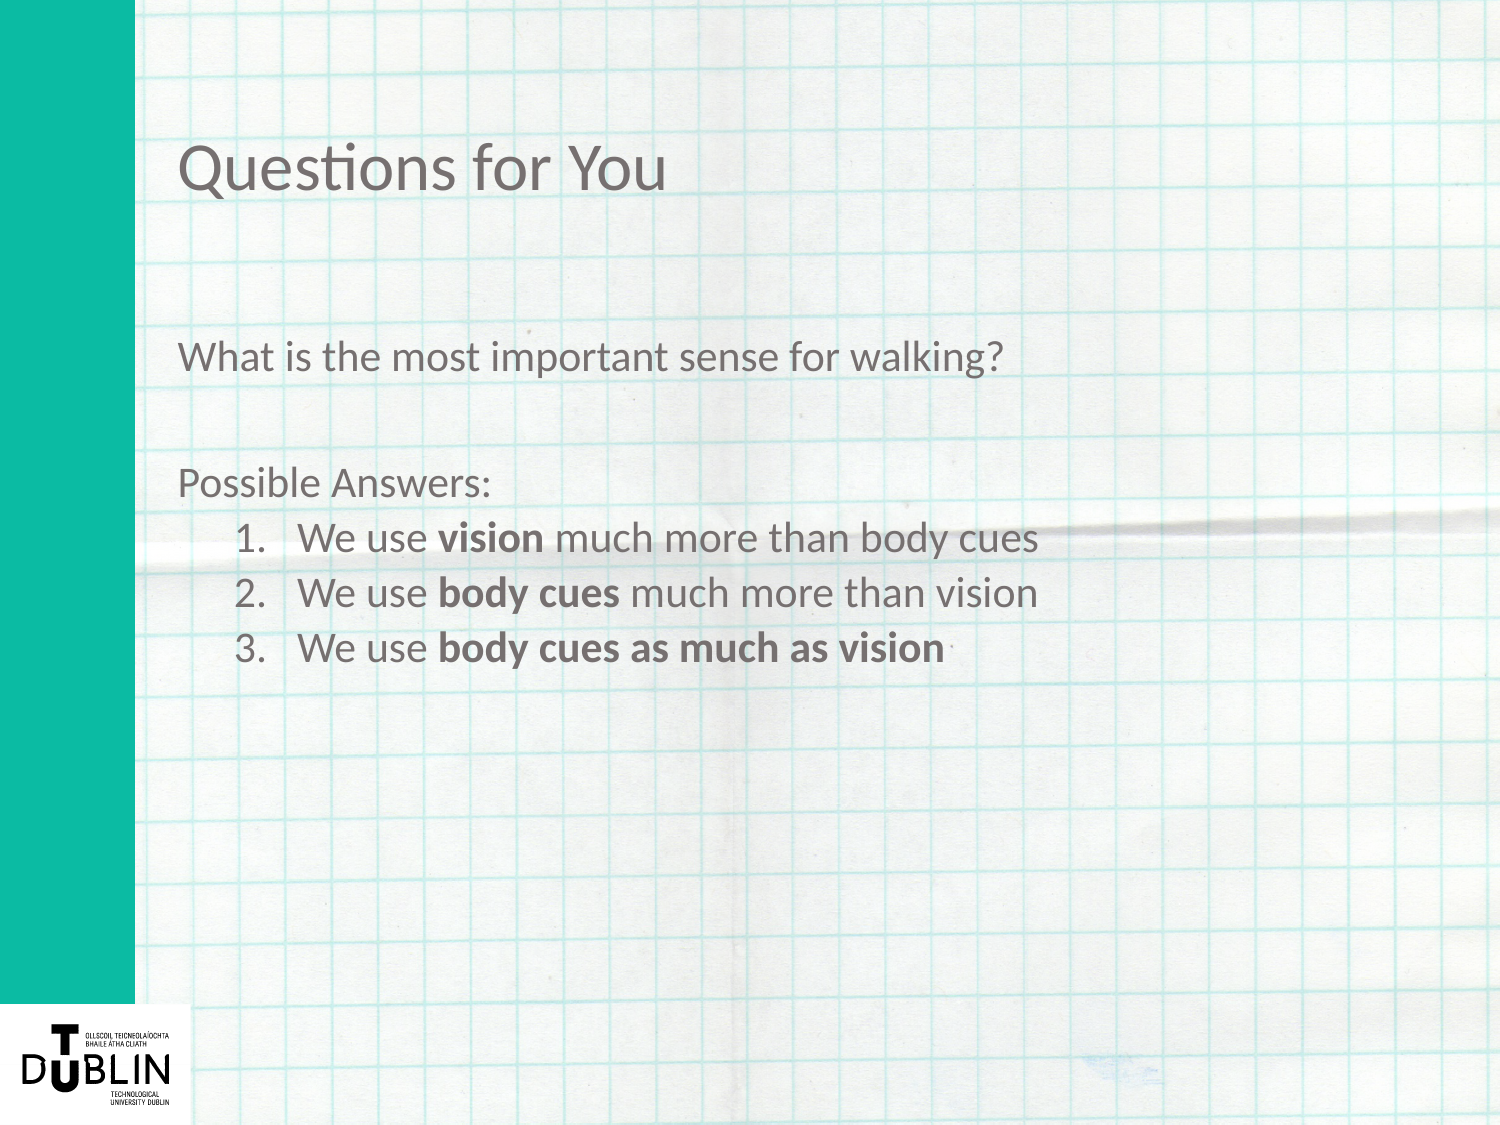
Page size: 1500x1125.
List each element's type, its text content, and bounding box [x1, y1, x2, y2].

title Questions for You [162, 59, 1060, 278]
list What is the most important sense for walking? Possible Answers: We use vision much more than body cues We use body cues much more than vision We use body cues as much as vision [162, 326, 1397, 862]
picture [0, 0, 1500, 1125]
